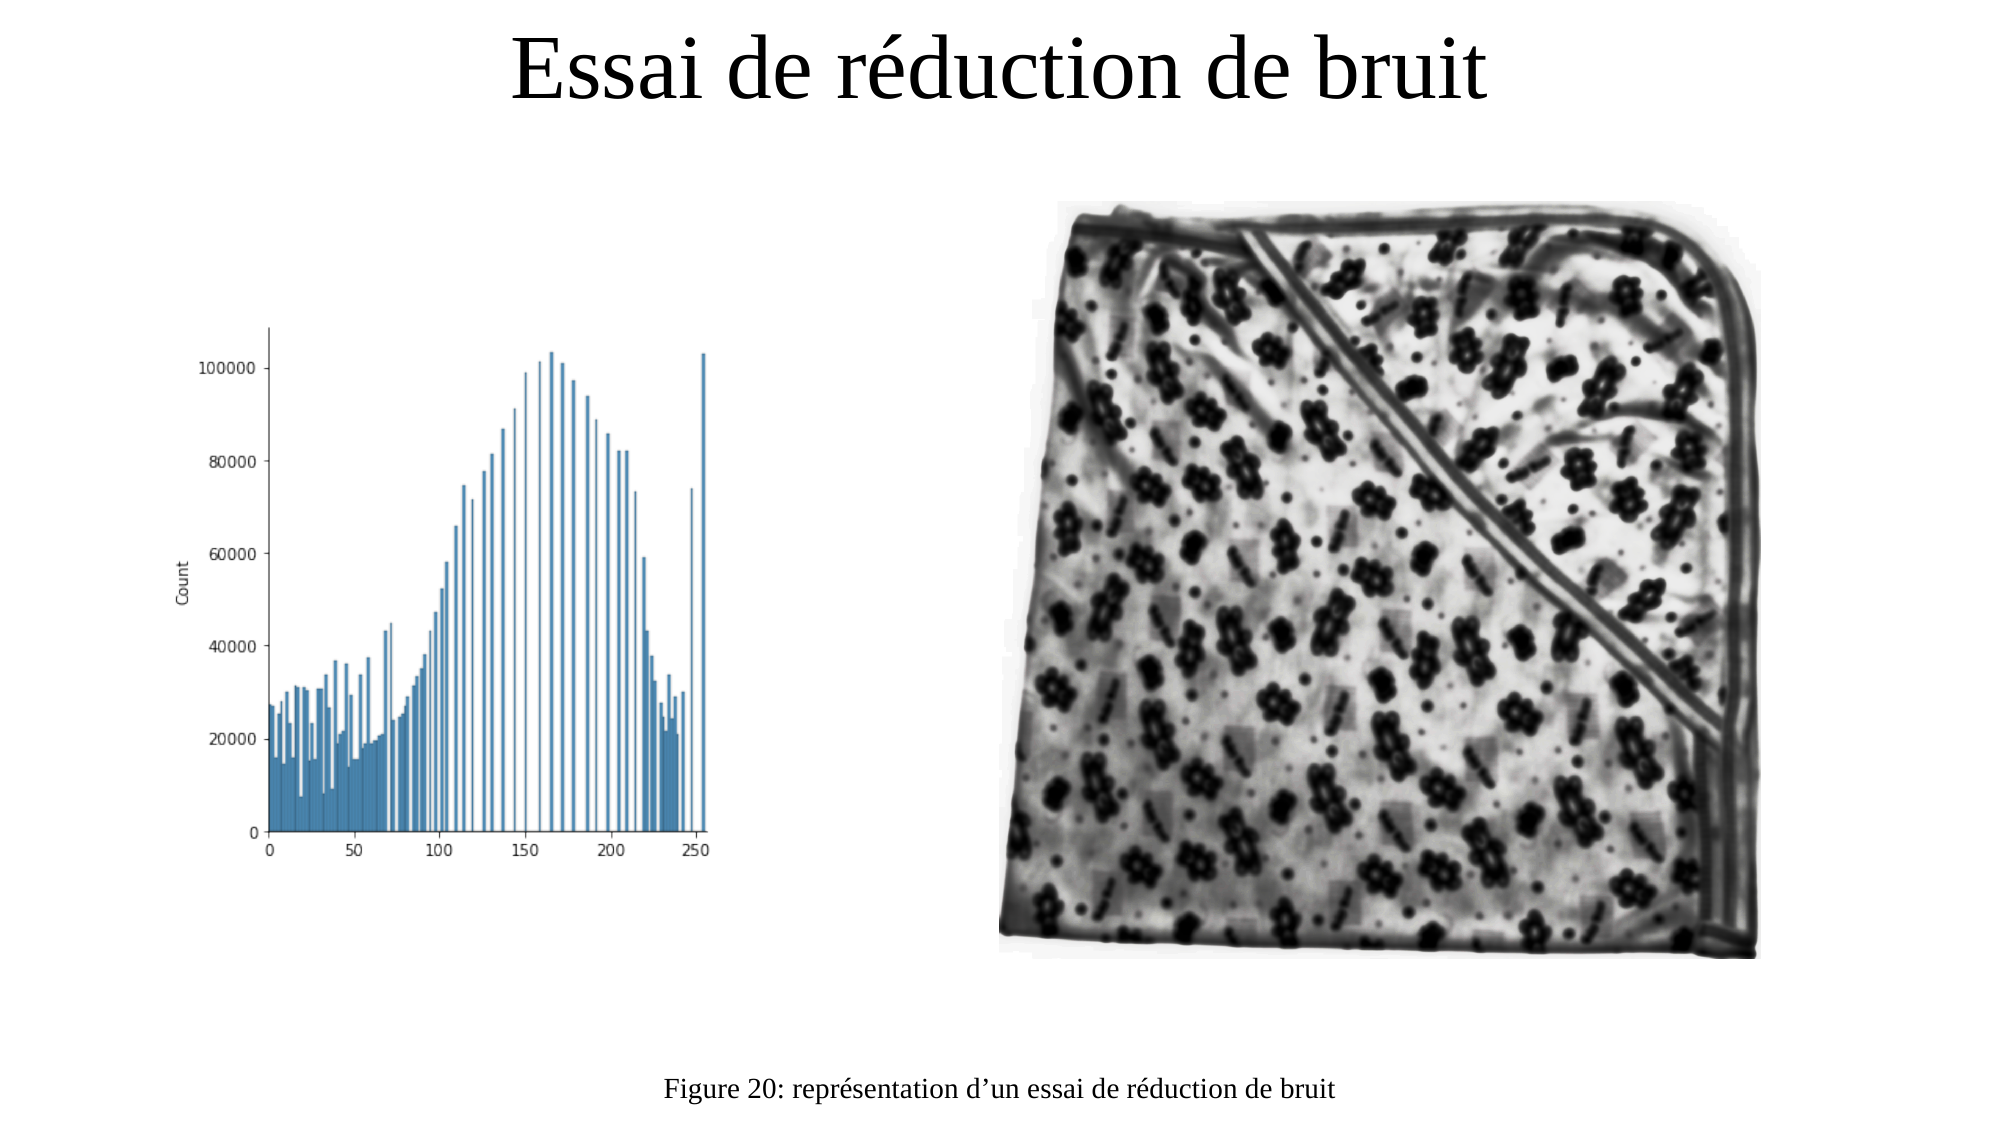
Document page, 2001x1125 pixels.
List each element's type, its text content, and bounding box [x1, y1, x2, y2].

title Essai de réduction de bruit [0, 0, 2000, 139]
picture [165, 318, 721, 869]
picture [999, 201, 1761, 960]
text_box Figure 20: représentation d’un essai de réduction de bruit [418, 1048, 1582, 1125]
